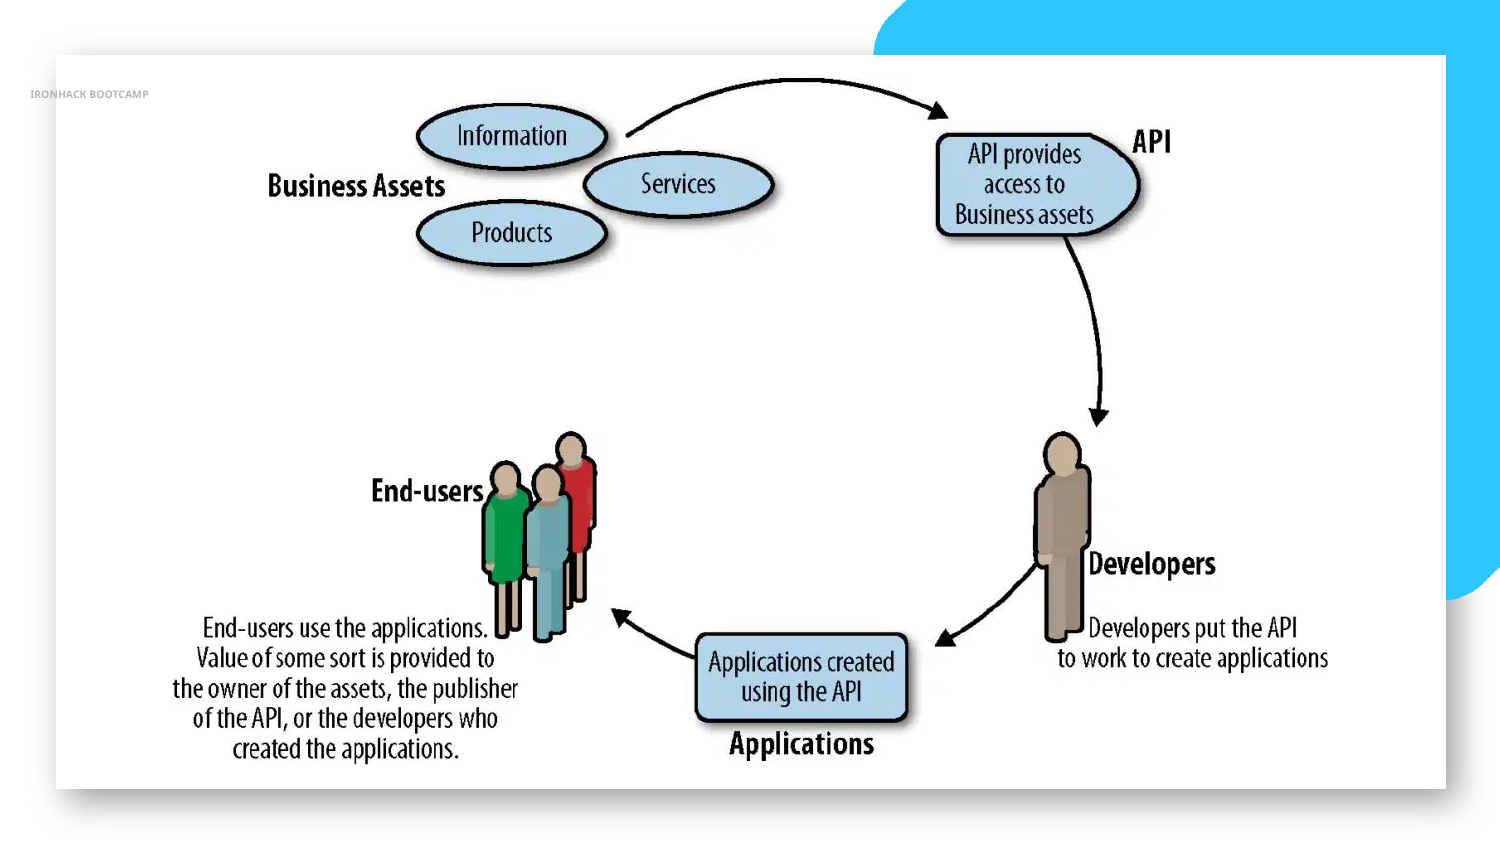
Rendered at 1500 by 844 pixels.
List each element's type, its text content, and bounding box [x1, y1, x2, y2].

text_box IRONHACK BOOTCAMP [15, 71, 354, 108]
picture [0, 0, 1500, 844]
